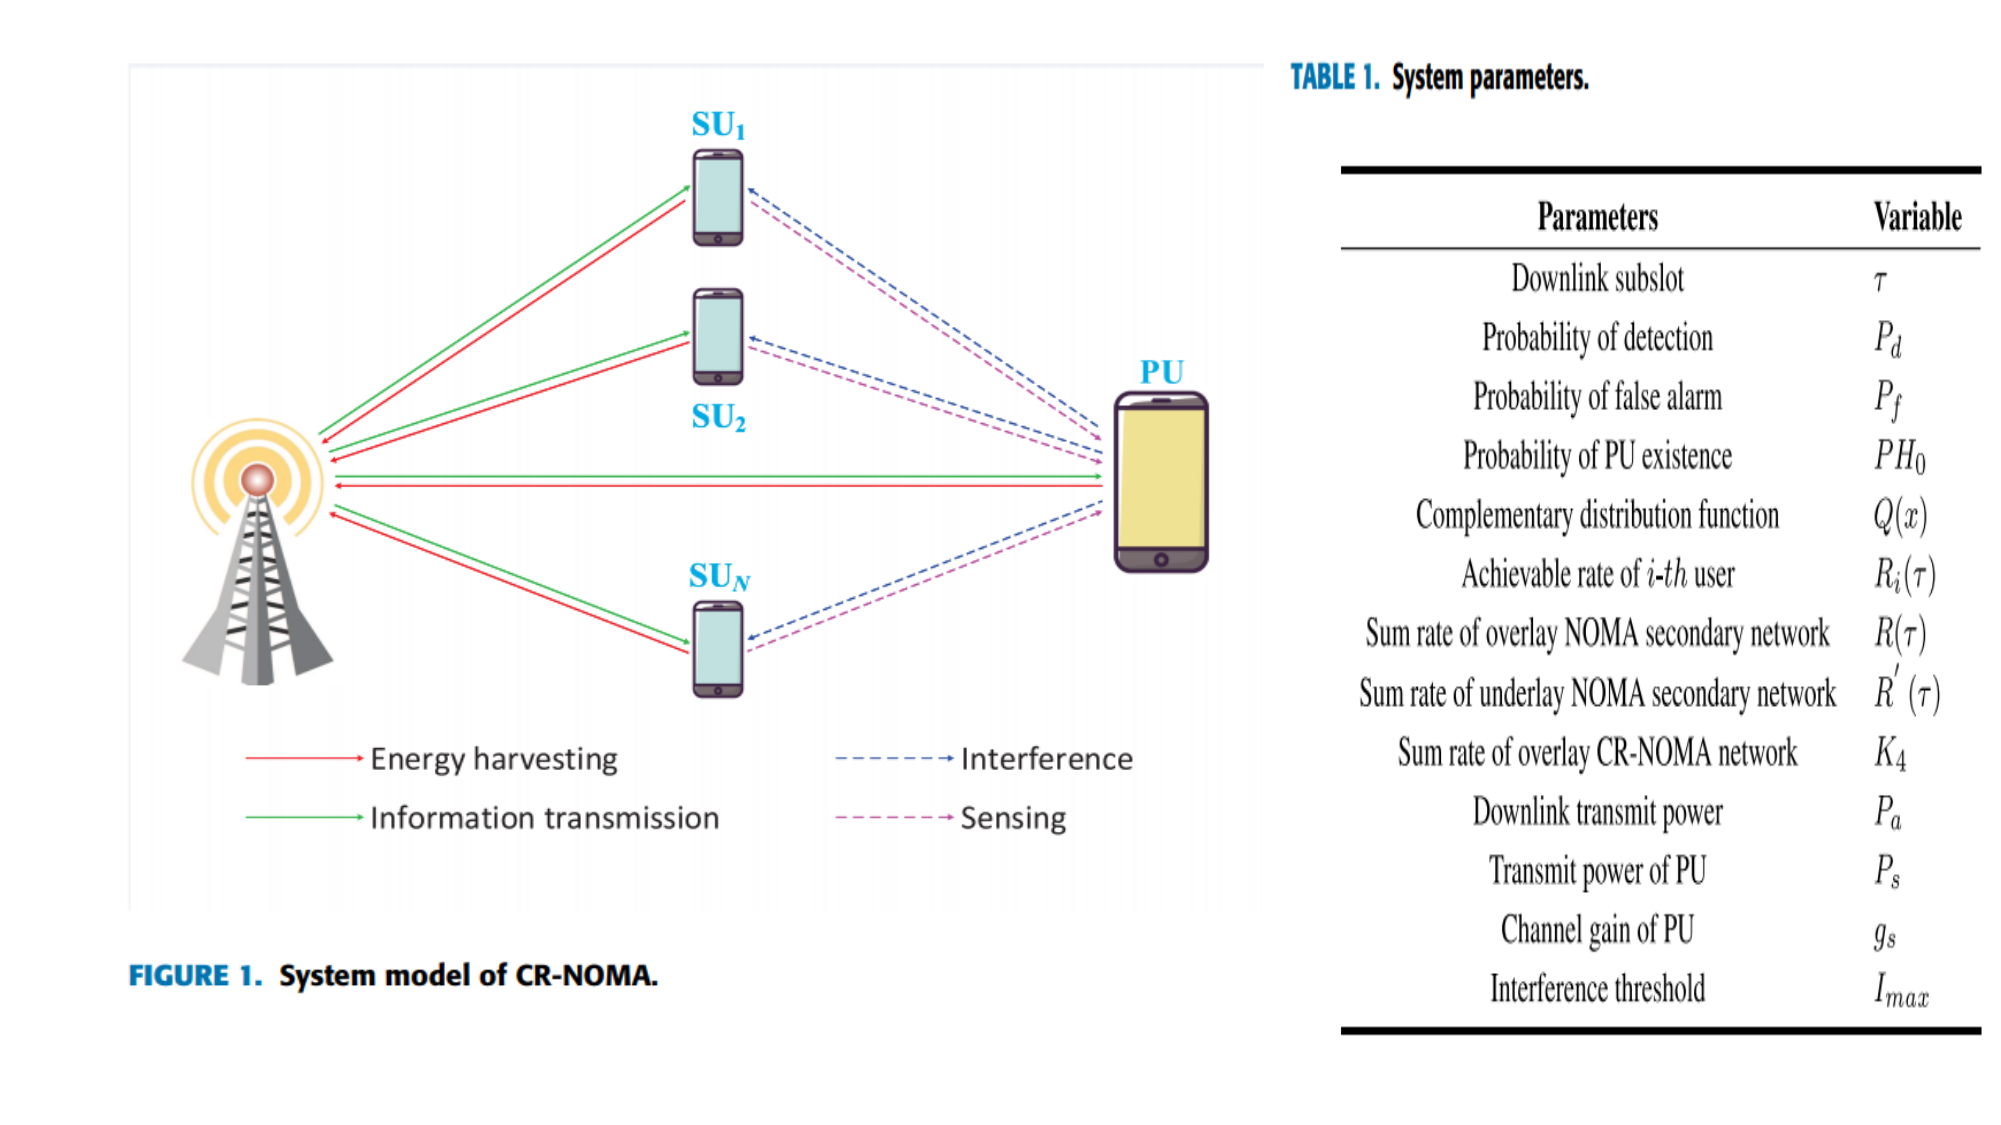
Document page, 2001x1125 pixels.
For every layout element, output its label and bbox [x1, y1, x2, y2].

picture [28, 50, 1264, 1007]
picture [1278, 38, 2000, 1069]
